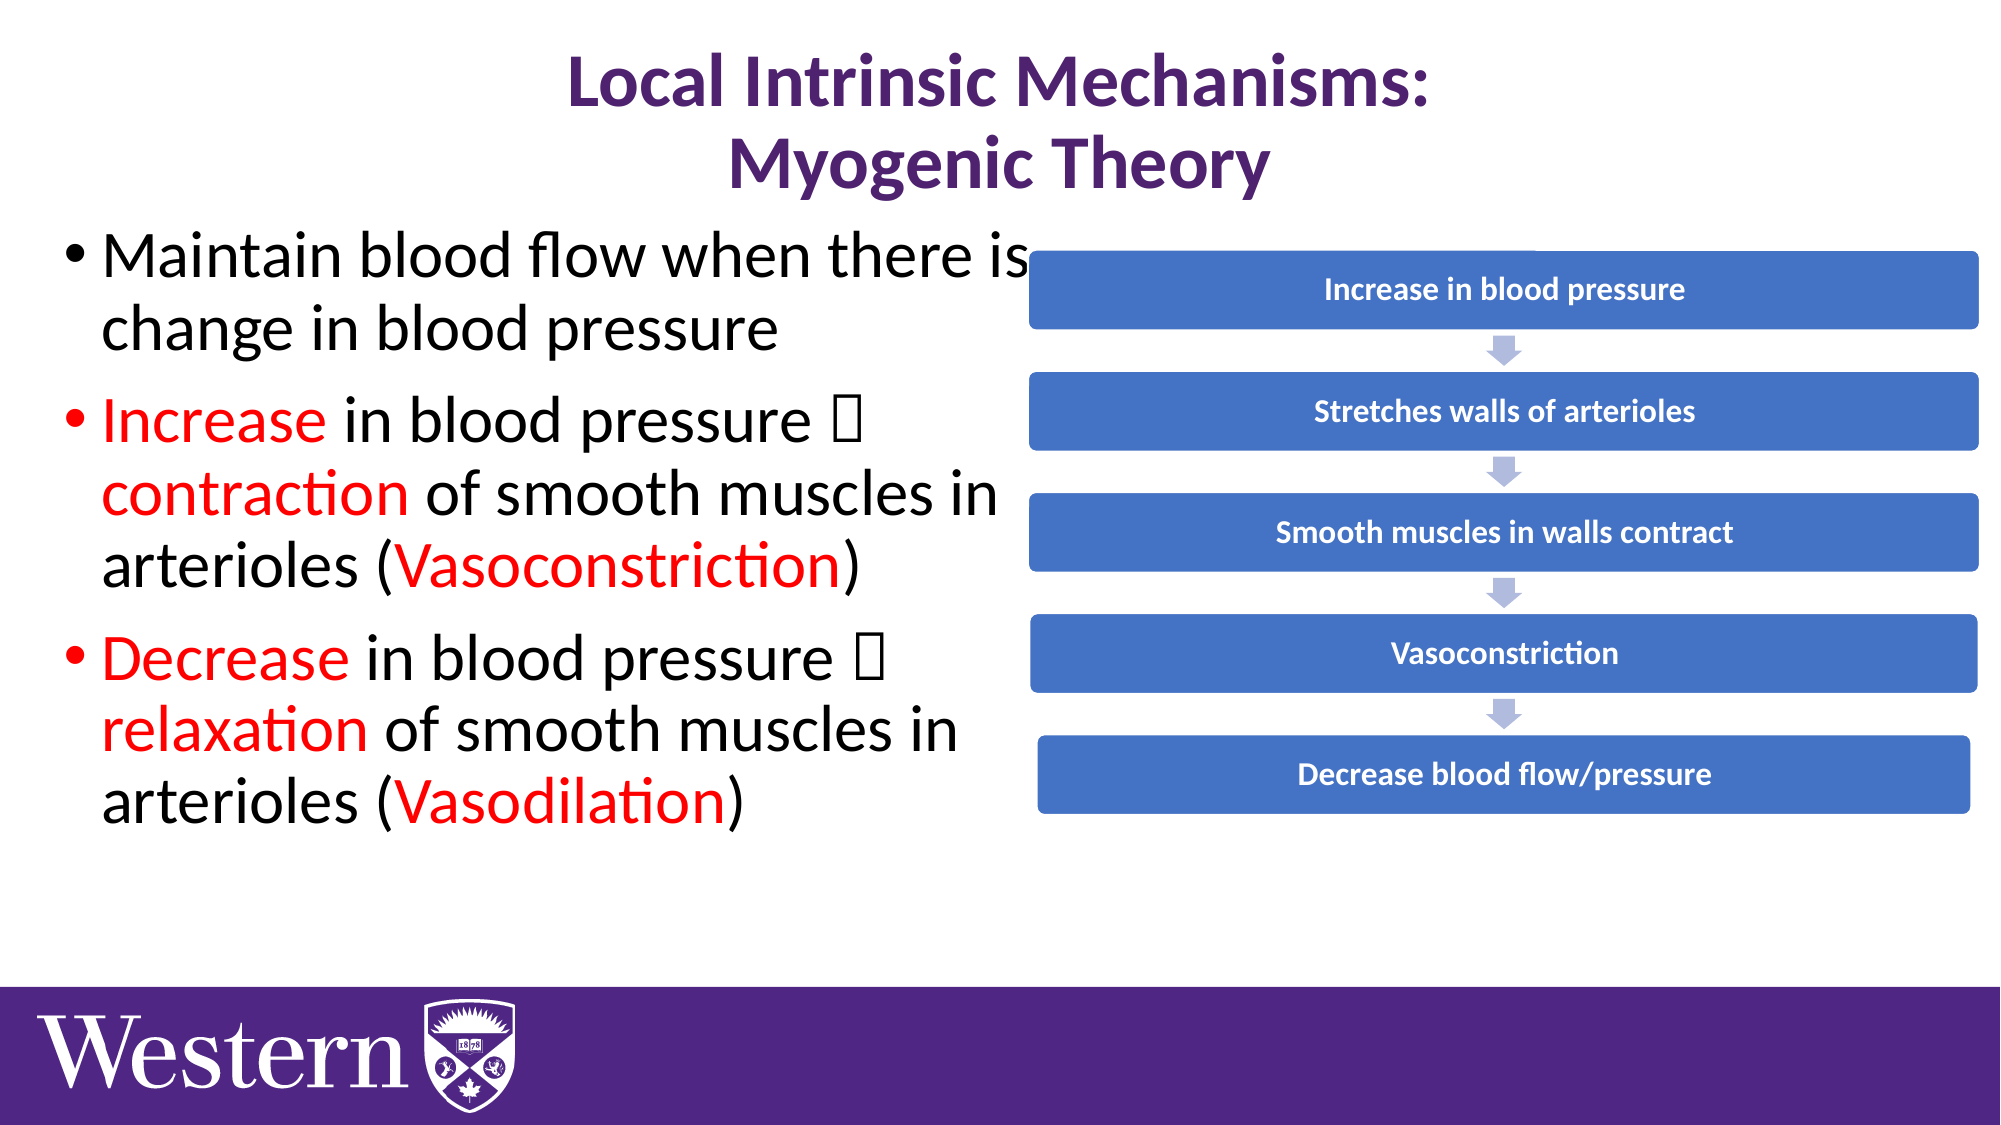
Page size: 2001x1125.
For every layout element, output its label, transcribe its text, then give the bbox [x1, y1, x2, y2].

title Local Intrinsic Mechanisms: Myogenic Theory [137, 32, 1863, 213]
list Maintain blood flow when there is change in blood pressure Increase in blood pressure  contraction of smooth muscles in arterioles (Vasoconstriction) Decrease in blood pressure  relaxation of smooth muscles in arterioles (Vasodilation) [48, 212, 1049, 950]
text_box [1027, 249, 1980, 815]
picture [37, 999, 515, 1113]
text_box [0, 986, 2000, 1125]
